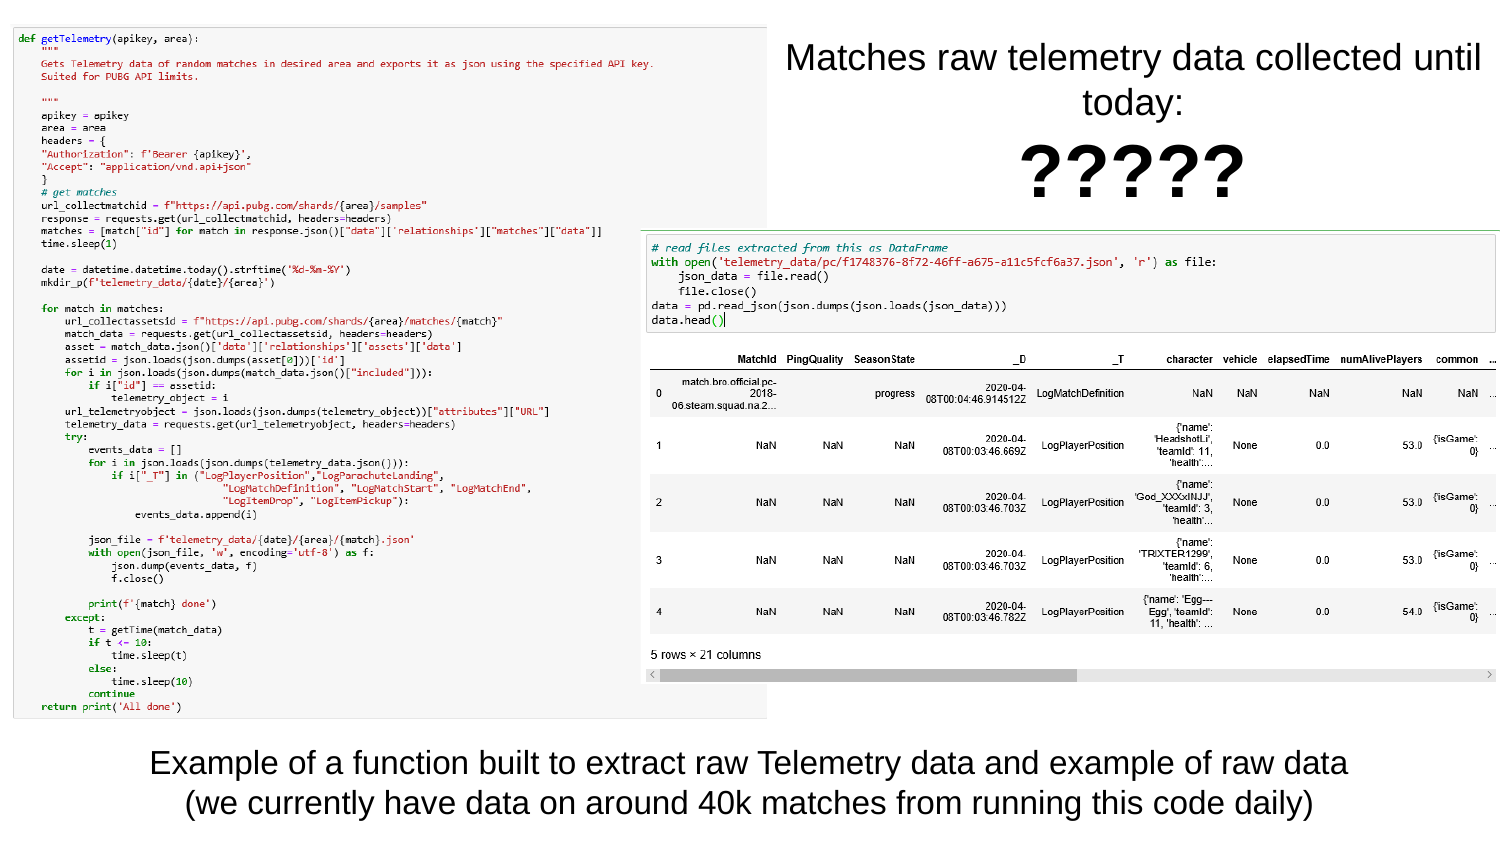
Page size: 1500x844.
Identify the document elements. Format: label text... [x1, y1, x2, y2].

list Example of a function built to extract raw Telemetry data and example of raw data (we currently have data on around 40k matches from running this code daily) [118, 743, 1382, 819]
text_box Matches raw telemetry data collected until today: ????? [767, 25, 1500, 228]
picture [10, 24, 1500, 722]
